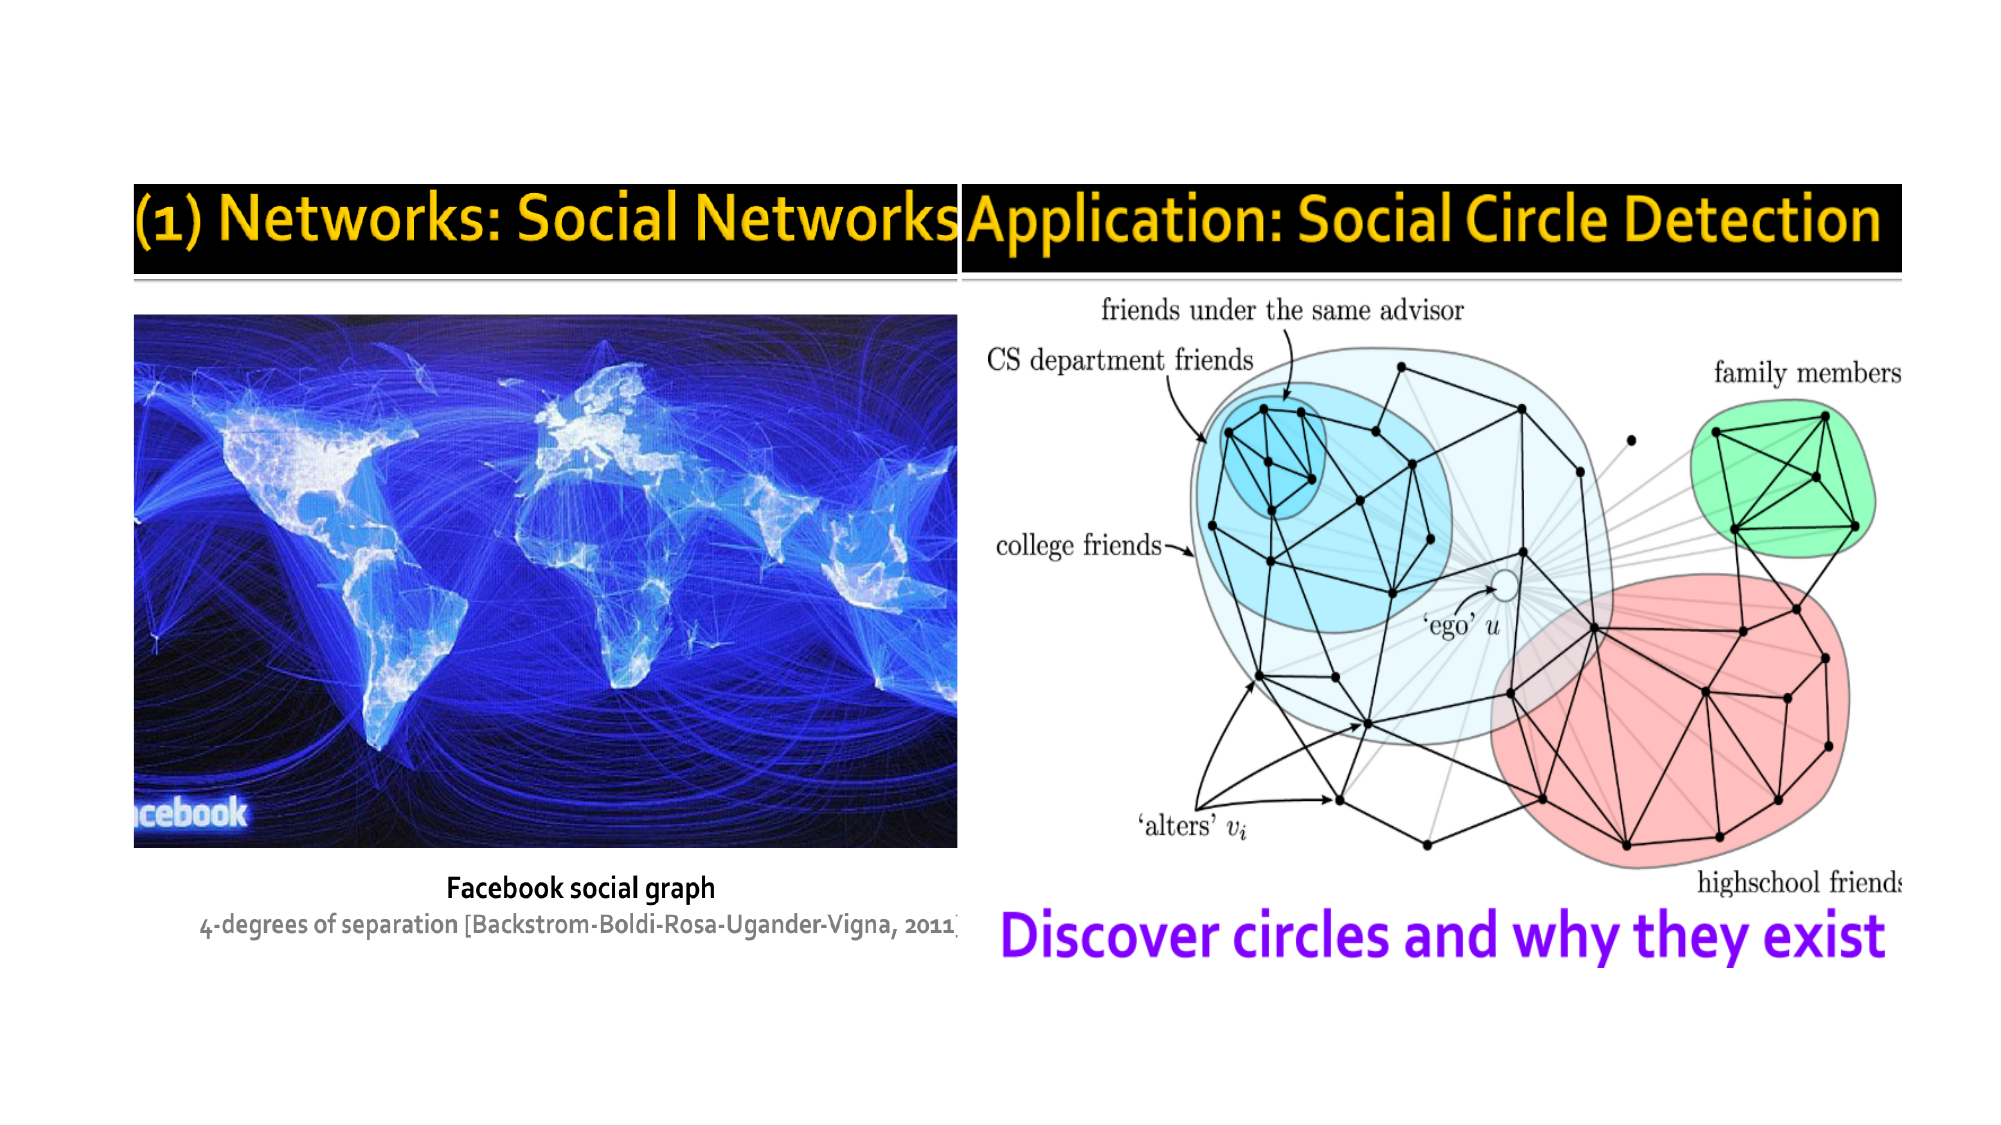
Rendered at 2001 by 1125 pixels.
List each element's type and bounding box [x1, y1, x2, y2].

picture [133, 184, 958, 955]
picture [961, 184, 1902, 968]
